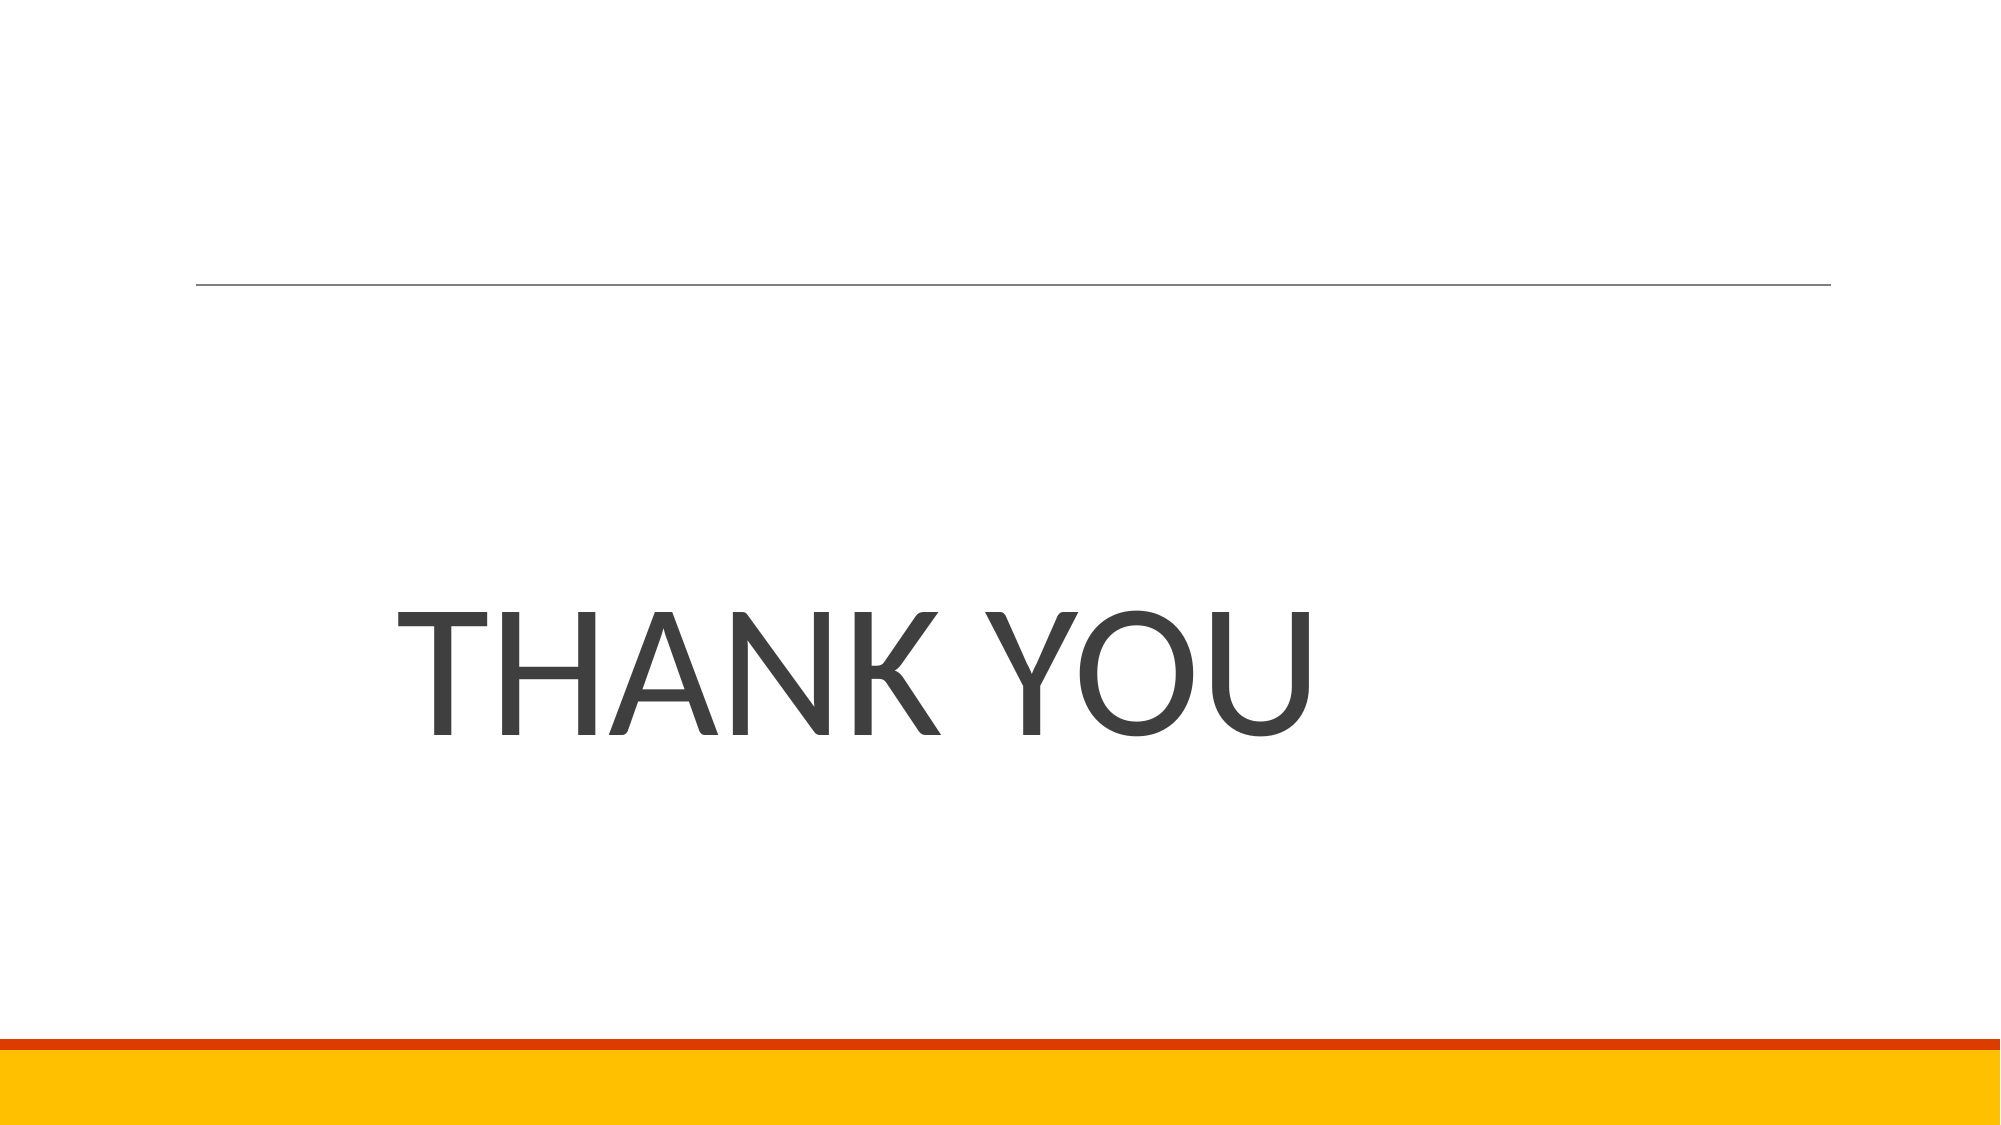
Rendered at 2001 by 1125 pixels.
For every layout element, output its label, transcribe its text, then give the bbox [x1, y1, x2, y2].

list THANK YOU [180, 302, 1830, 963]
